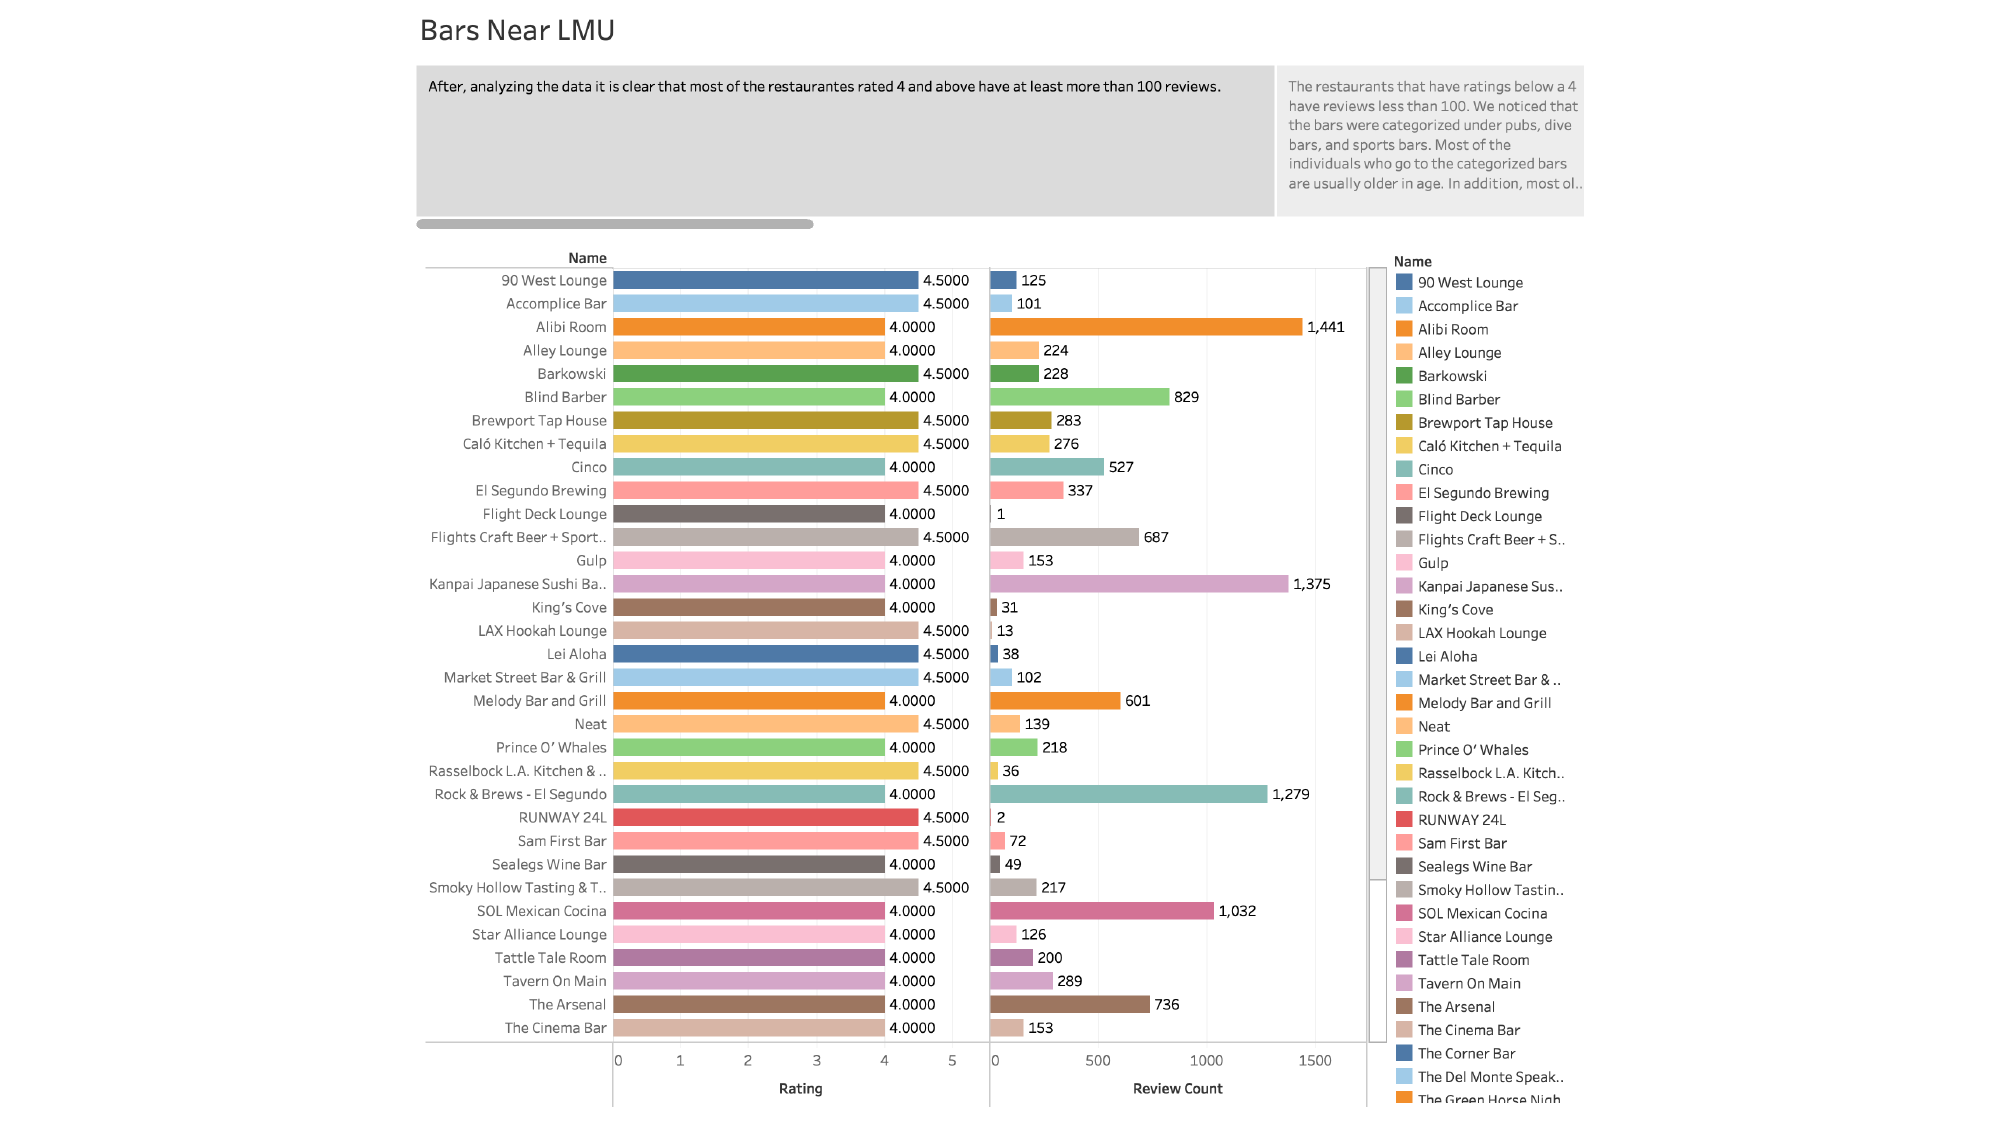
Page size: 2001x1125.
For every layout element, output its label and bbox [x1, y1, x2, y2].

picture [407, 0, 1593, 1125]
